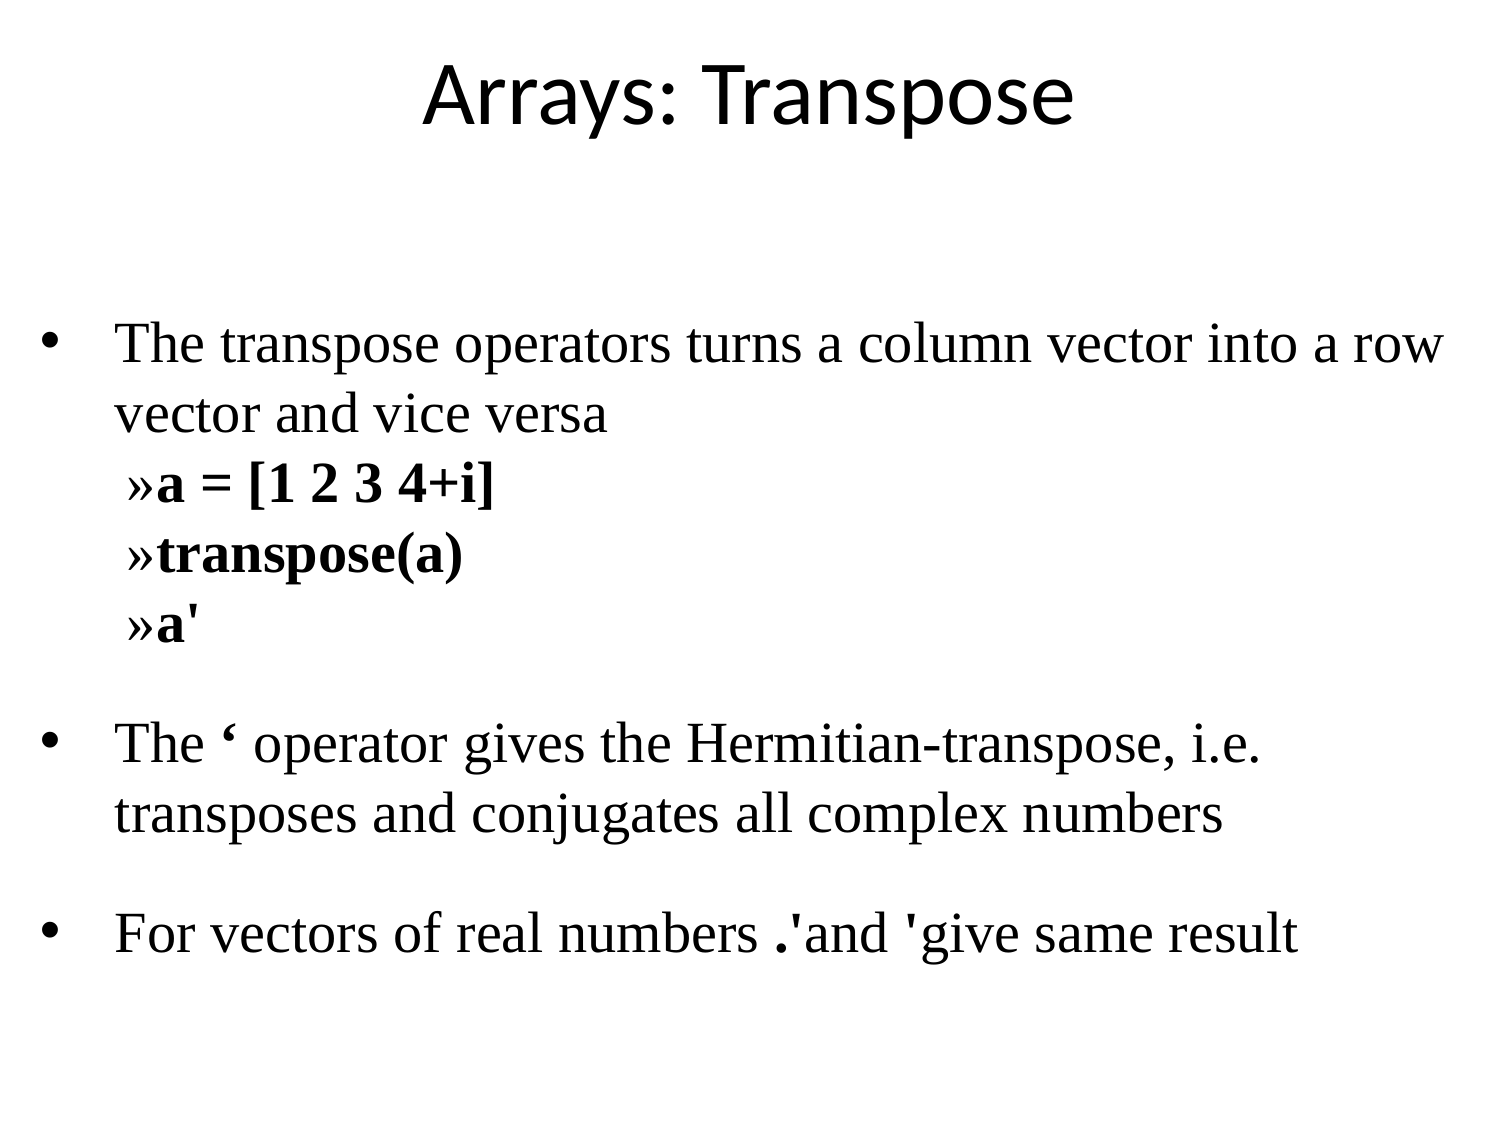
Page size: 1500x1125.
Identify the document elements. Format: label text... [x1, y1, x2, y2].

title Arrays: Transpose [50, 12, 1450, 163]
text_box The transpose operators turns a column vector into a row vector and vice versa »a = [1 2 3 4+i] »transpose(a) »a' The ‘ operator gives the Hermitian-transpose, i.e. transposes and conjugates all complex numbers For vectors of real numbers .'and 'give same result [24, 230, 1475, 1038]
